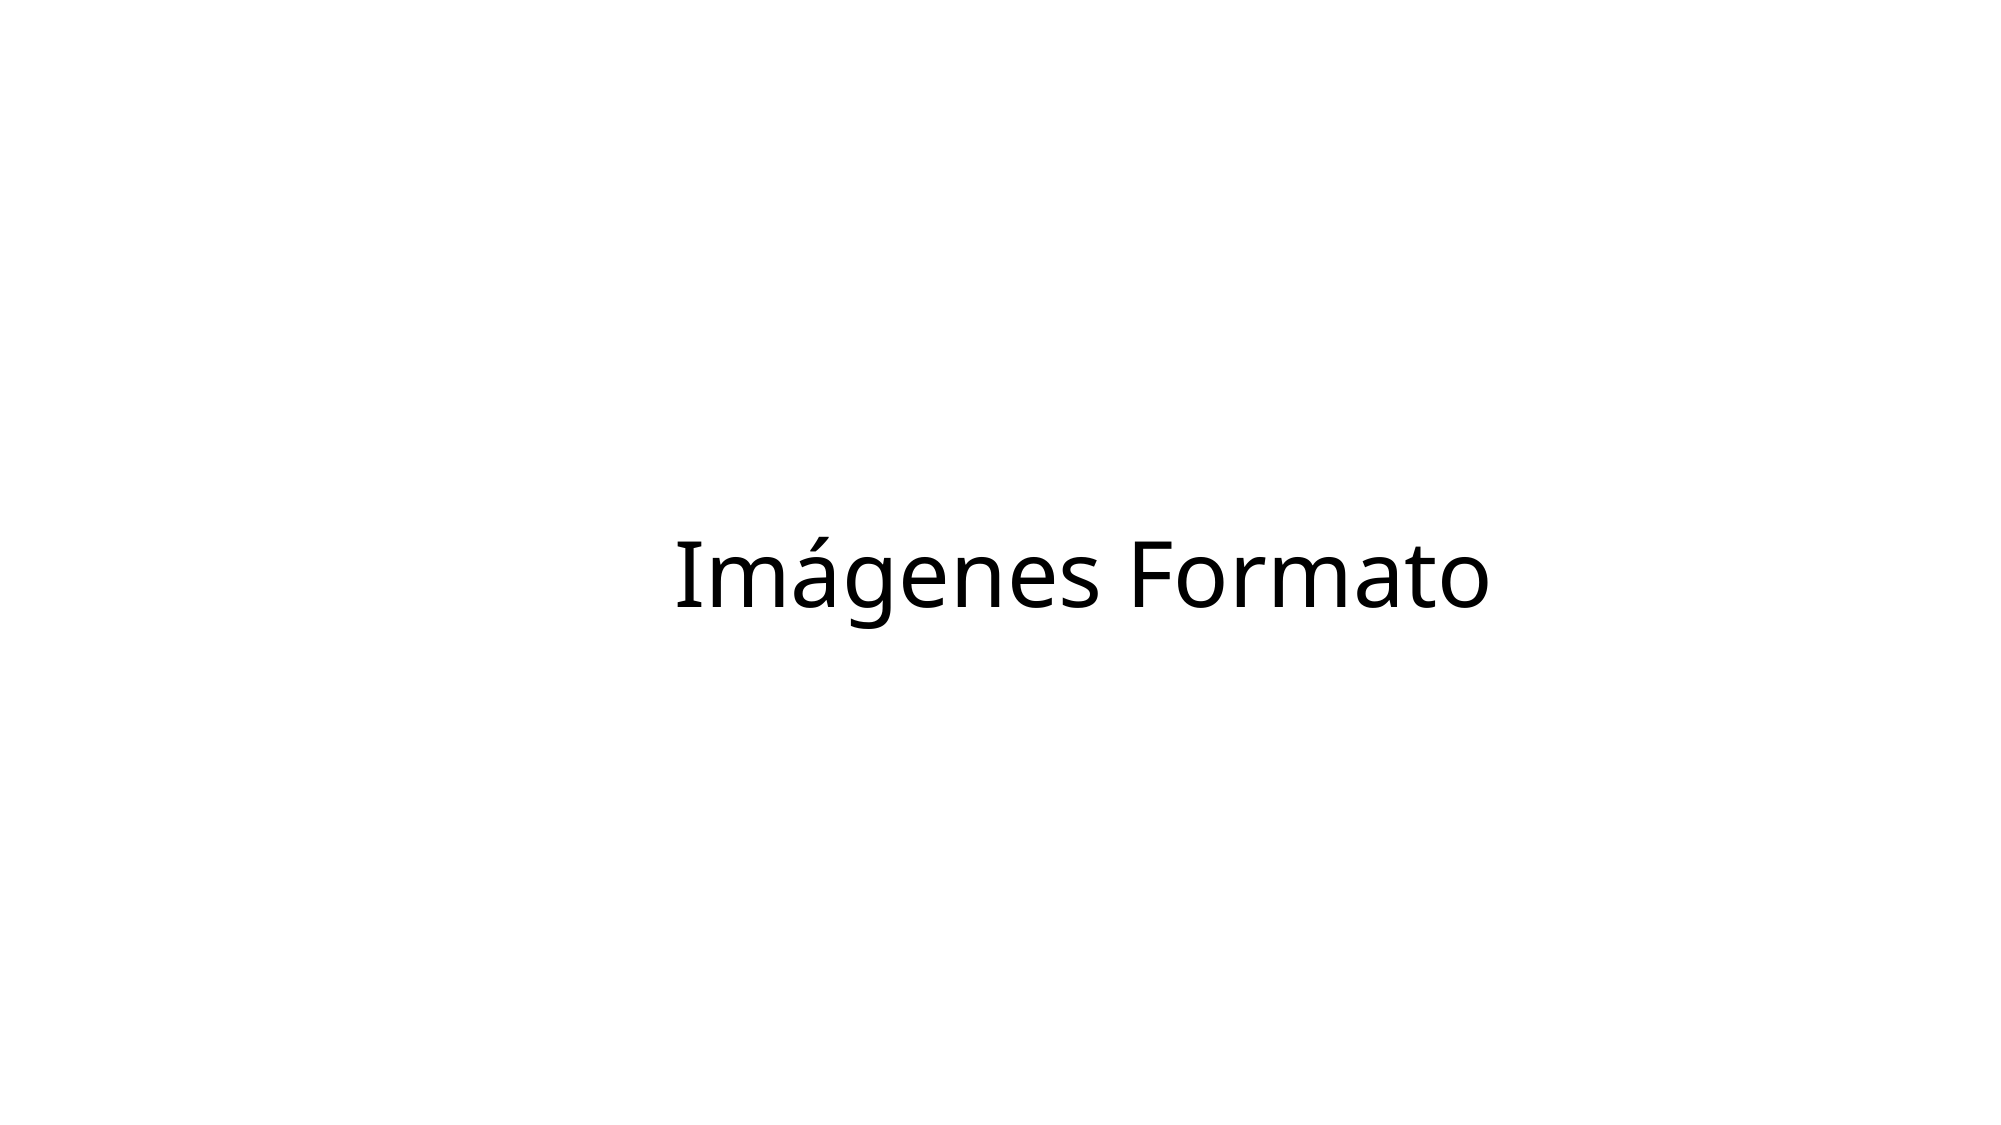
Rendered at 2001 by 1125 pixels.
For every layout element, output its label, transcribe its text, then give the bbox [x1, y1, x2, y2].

title Imágenes Formato [659, 469, 2000, 687]
